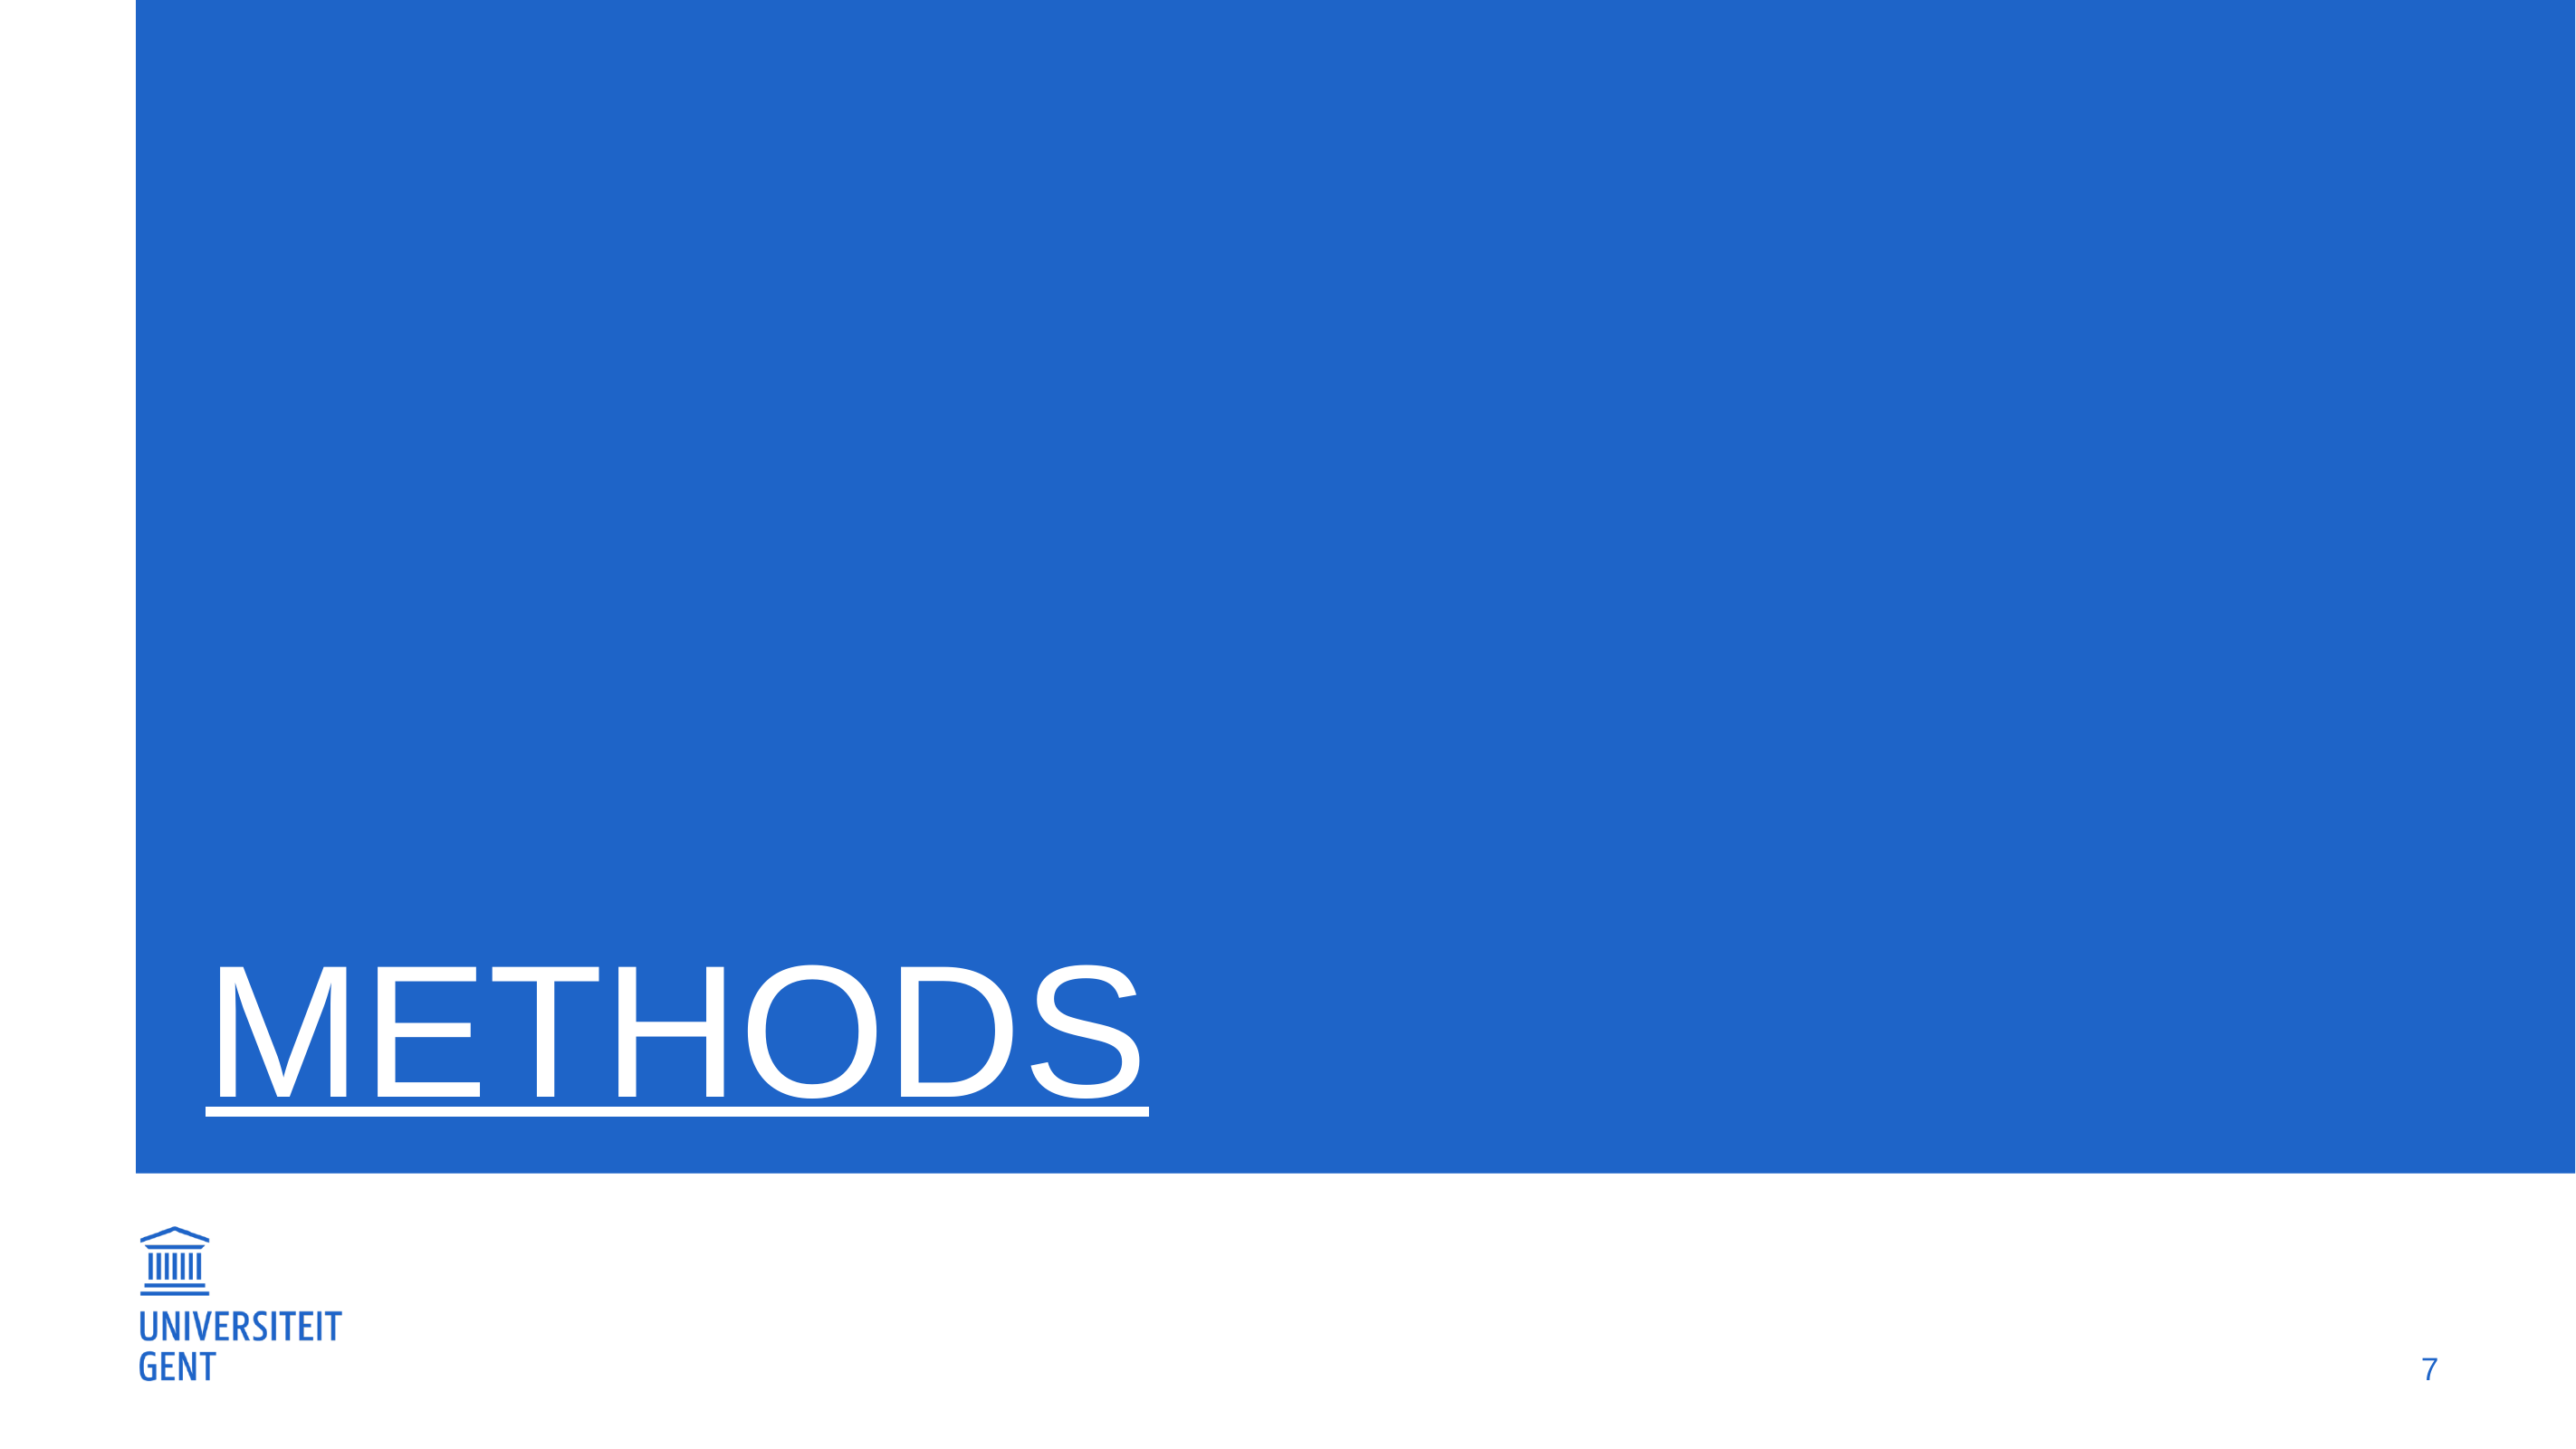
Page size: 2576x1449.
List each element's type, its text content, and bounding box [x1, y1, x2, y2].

slide_number 7 [2315, 1329, 2453, 1407]
picture [72, 1174, 415, 1449]
title methods [191, 482, 2447, 1142]
